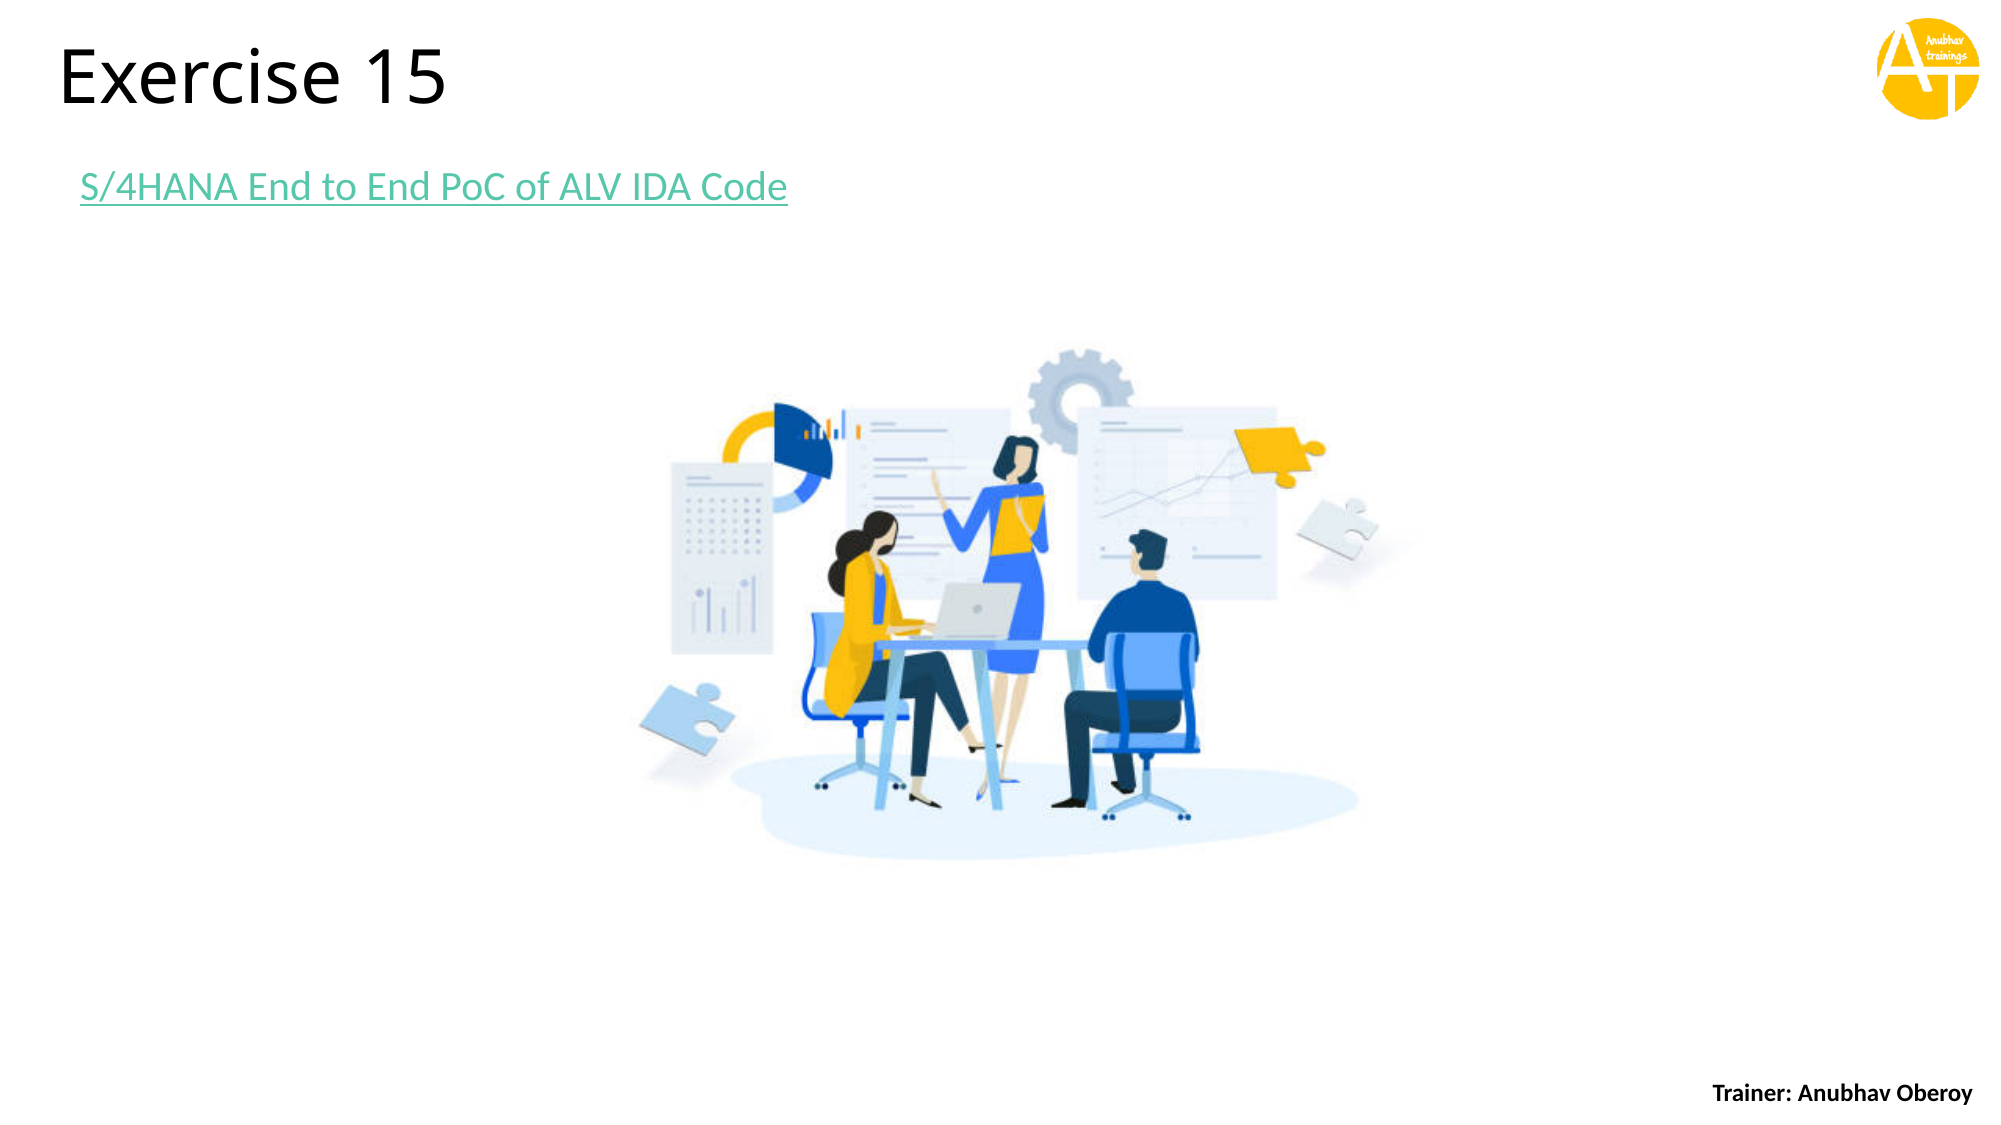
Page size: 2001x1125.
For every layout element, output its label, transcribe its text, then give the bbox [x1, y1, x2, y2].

text_box S/4HANA End to End PoC of ALV IDA Code [65, 151, 803, 217]
picture [529, 292, 1487, 930]
text_box Exercise 15 [42, 30, 1896, 148]
picture [1866, 11, 1985, 128]
footer Trainer: Anubhav Oberoy [1660, 1074, 2000, 1108]
